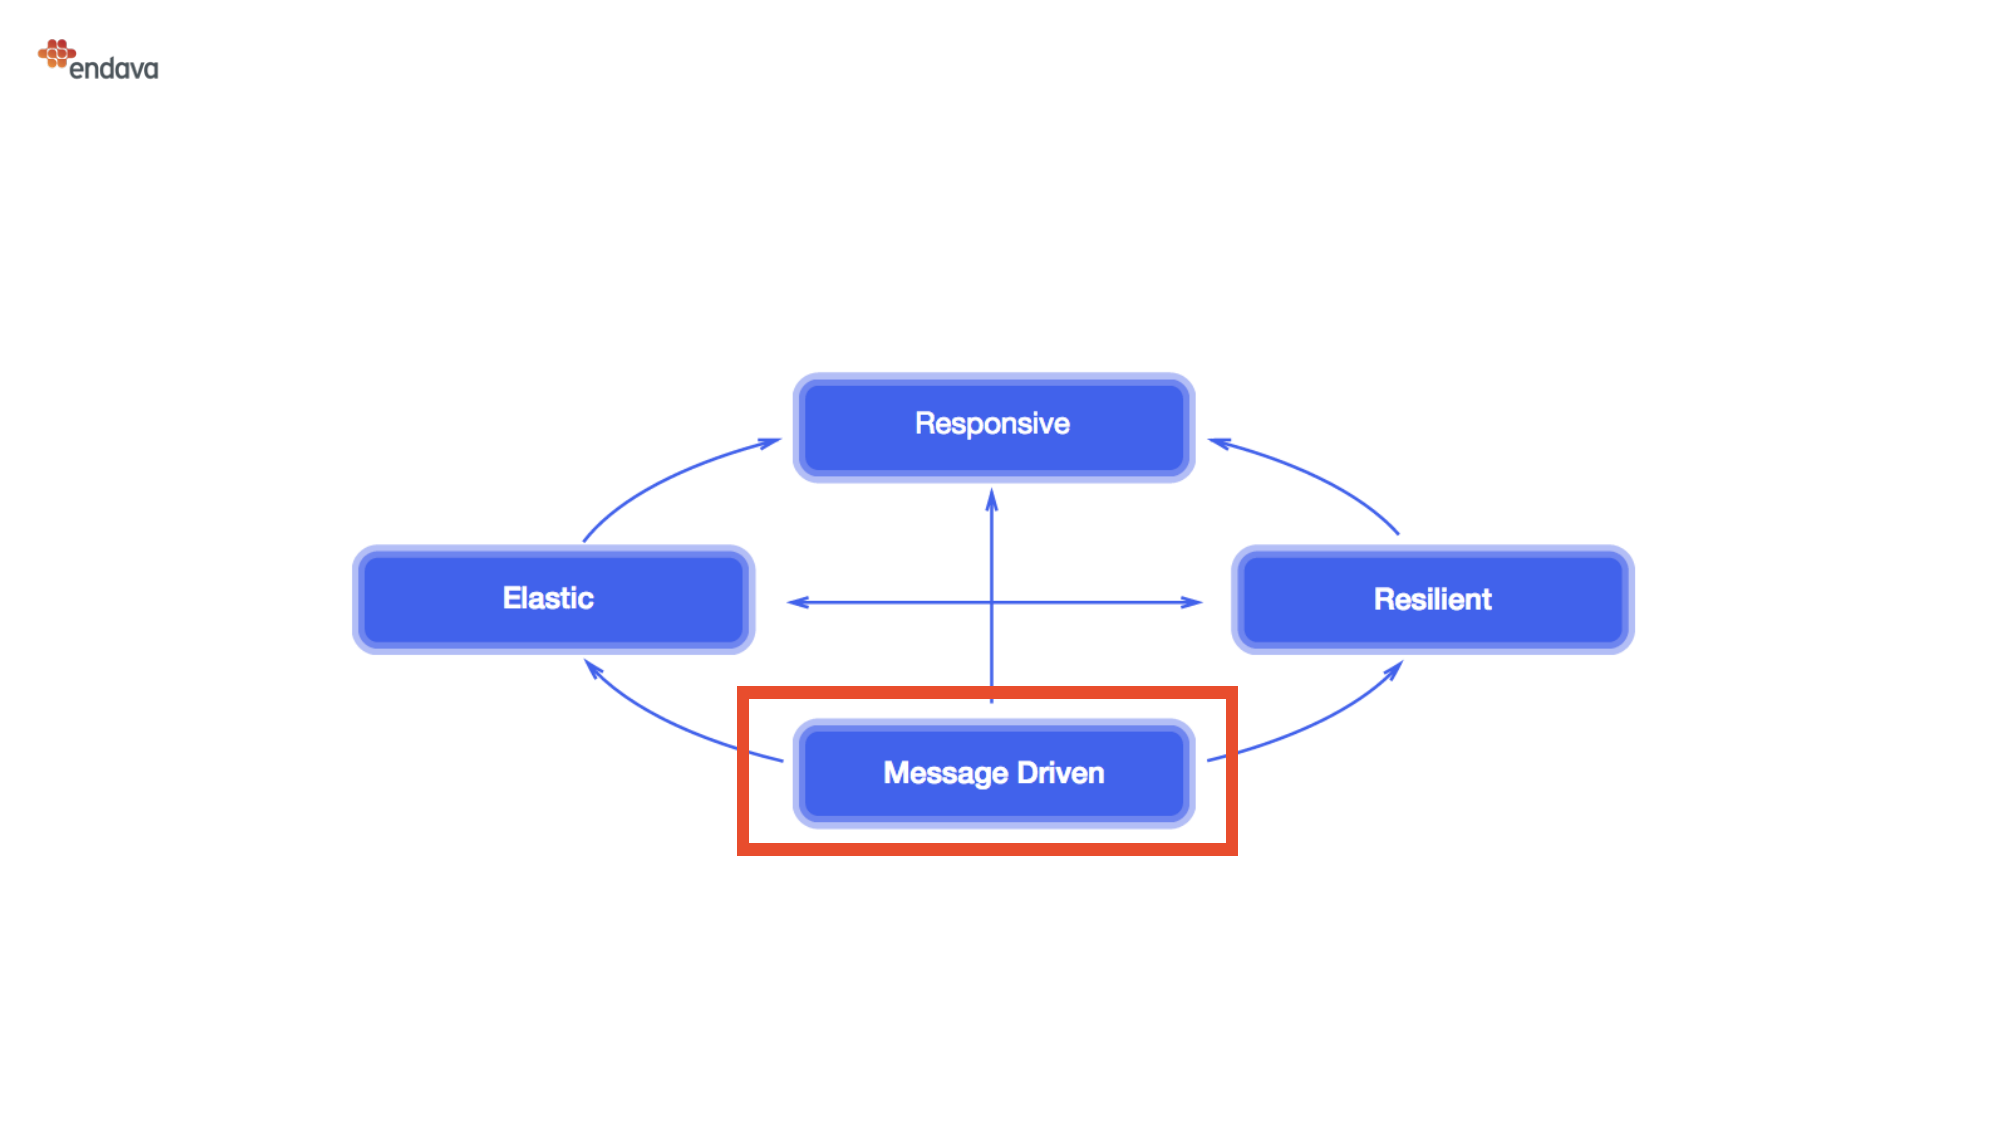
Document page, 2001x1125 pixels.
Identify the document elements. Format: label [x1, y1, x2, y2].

picture [302, 308, 1698, 899]
picture [0, 0, 256, 216]
